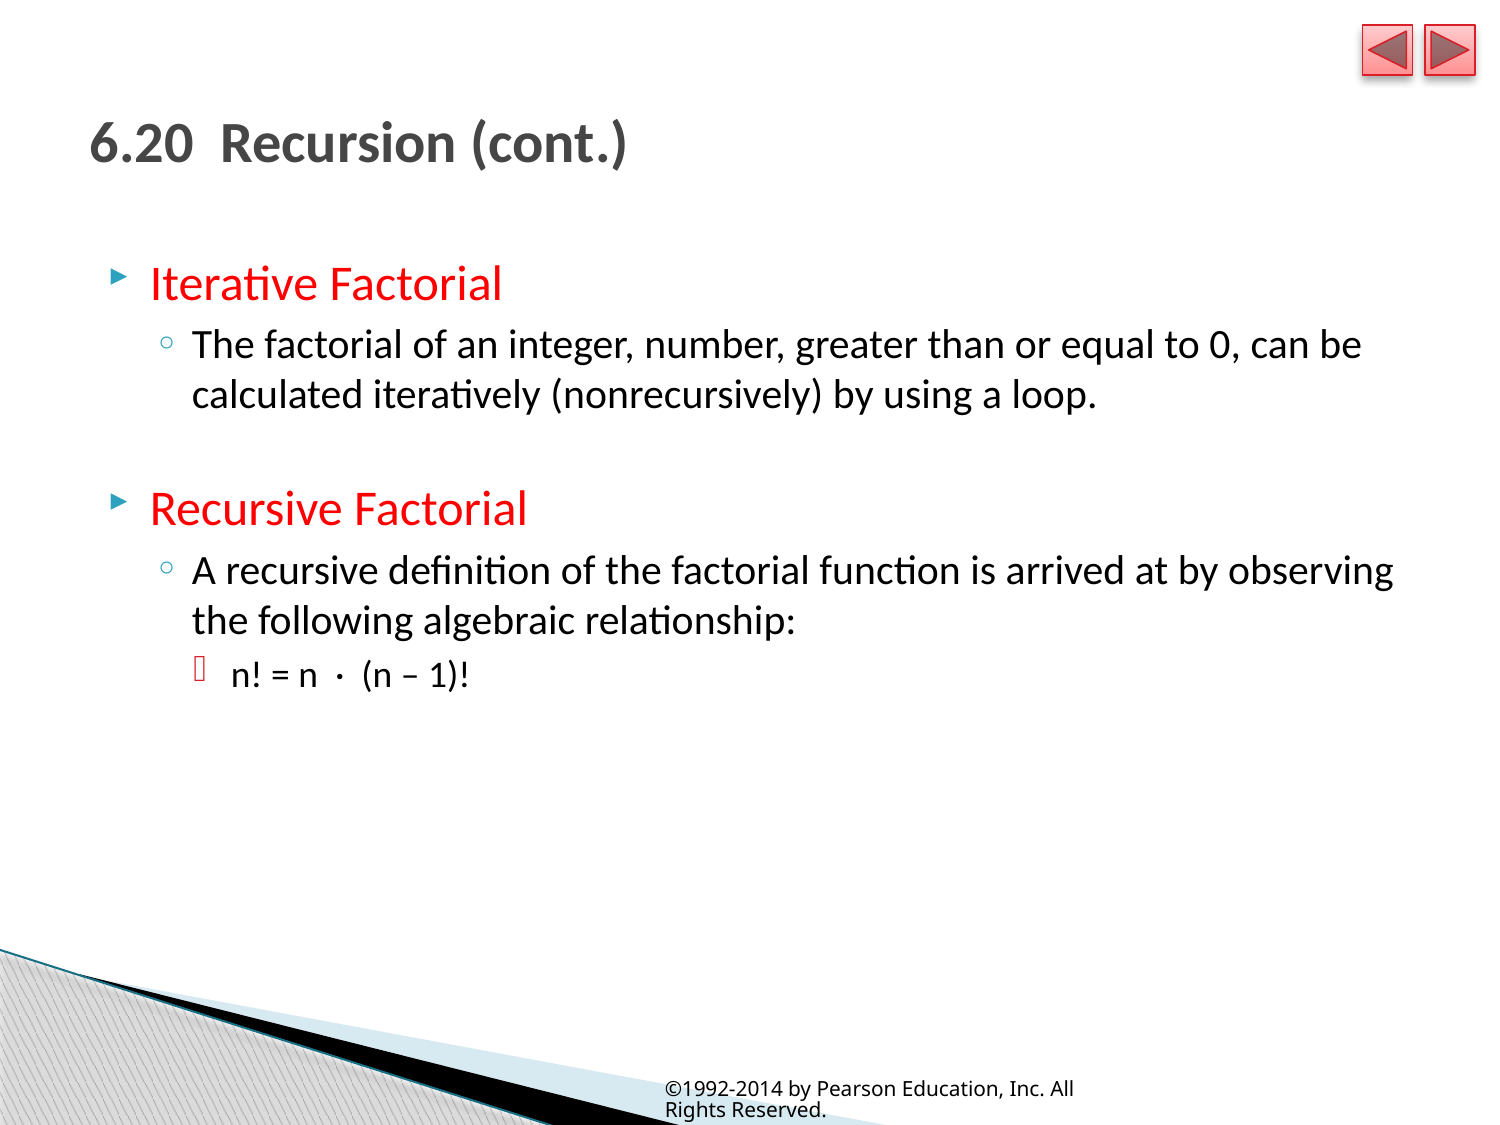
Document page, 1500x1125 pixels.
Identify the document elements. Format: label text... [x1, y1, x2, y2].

list Iterative Factorial The factorial of an integer, number, greater than or equal to 0, can be calculated iteratively (nonrecursively) by using a loop. Recursive Factorial A recursive definition of the factorial function is arrived at by observing the following algebraic relationship: n! = n · (n – 1)! [75, 242, 1425, 986]
footer ©1992-2014 by Pearson Education, Inc. All Rights Reserved. [650, 1051, 1105, 1112]
title 6.20 Recursion (cont.) [75, 45, 1425, 233]
